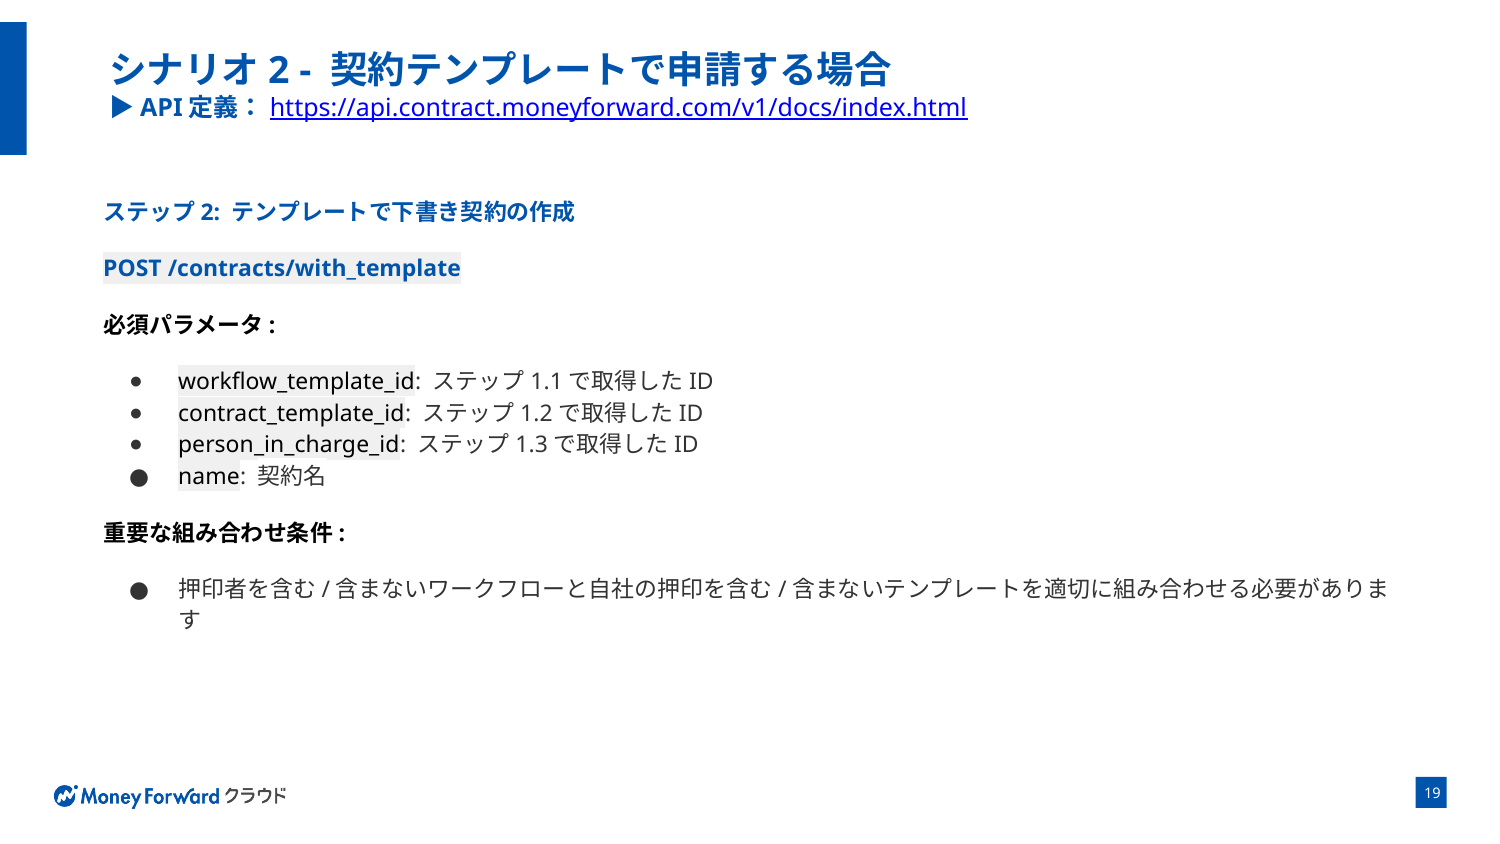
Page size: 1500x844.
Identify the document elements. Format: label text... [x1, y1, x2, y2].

text_box ステップ2: テンプレートで下書き契約の作成 POST /contracts/with_template 必須パラメータ: workflow_template_id: ステップ1.1で取得したID contract_template_id: ステップ1.2で取得したID person_in_charge_id: ステップ1.3で取得したID name: 契約名 重要な組み合わせ条件: 押印者を含む/含まないワークフローと自社の押印を含む/含まないテンプレートを適切に組み合わせる必要があります [88, 176, 1412, 707]
slide_number ‹#› [1402, 769, 1463, 808]
picture [46, 777, 293, 817]
title シナリオ2 - 契約テンプレートで申請する場合 ▶API定義：https://api.contract.moneyforward.com/v1/docs/index.html [109, 51, 1391, 120]
